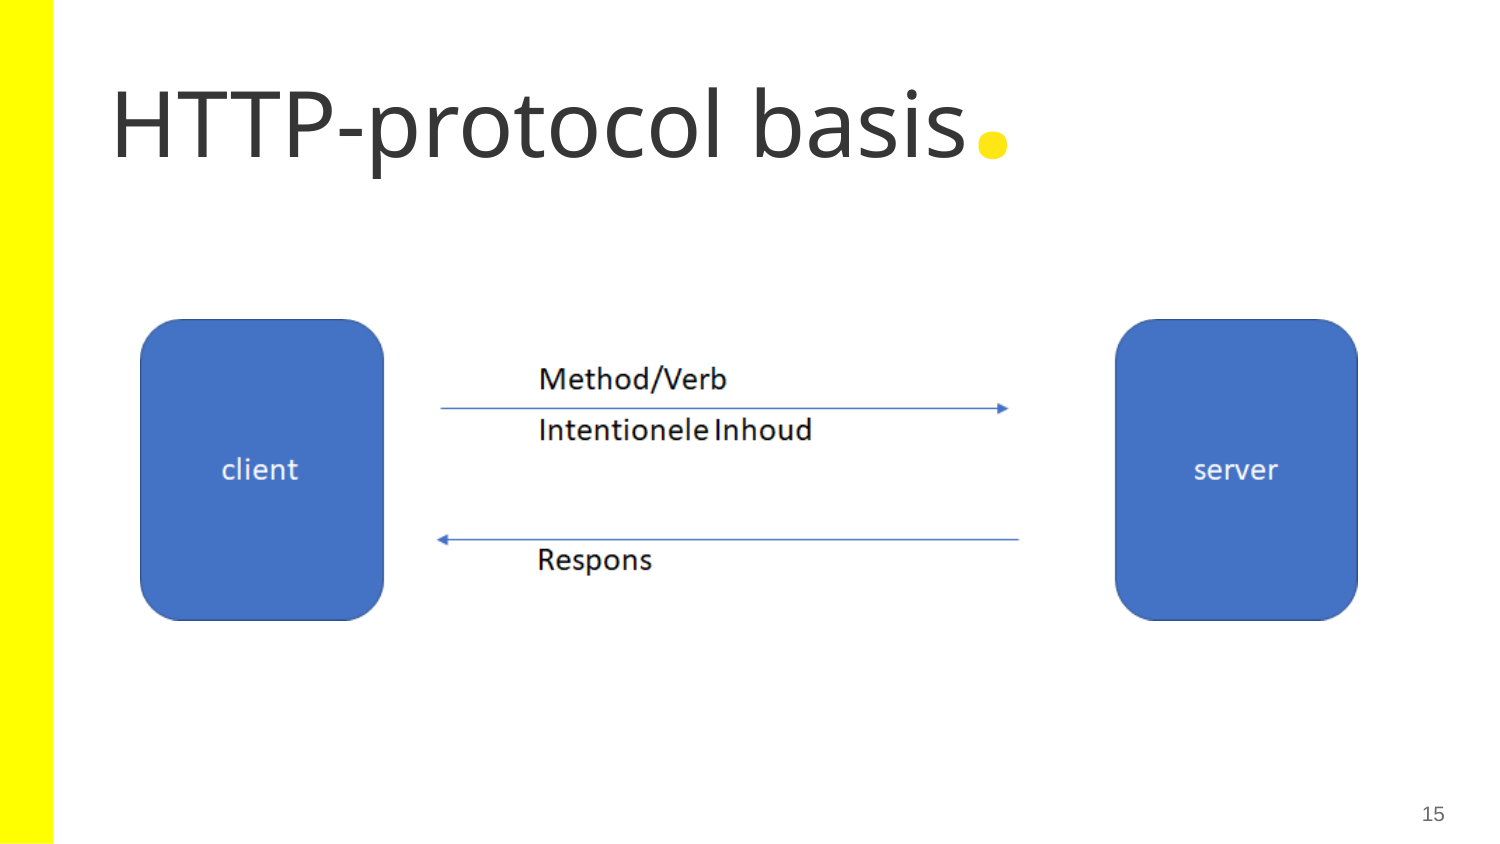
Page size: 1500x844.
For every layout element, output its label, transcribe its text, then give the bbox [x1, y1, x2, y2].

slide_number 15 [1339, 796, 1452, 829]
text_box HTTP-protocol basis. [94, 0, 1312, 109]
picture [140, 319, 1359, 621]
